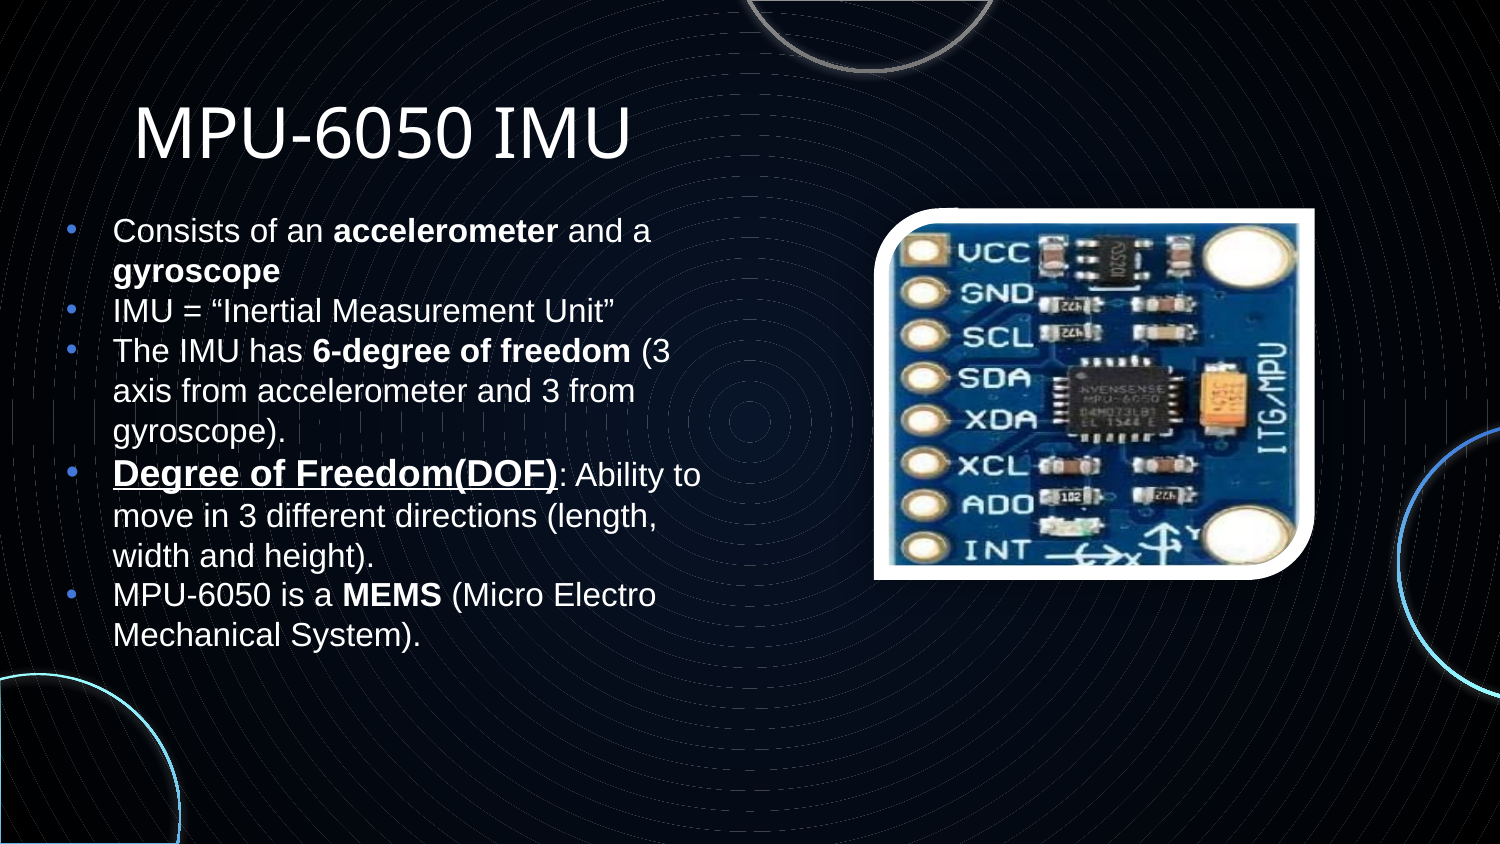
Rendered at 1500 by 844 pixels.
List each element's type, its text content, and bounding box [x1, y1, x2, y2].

text_box Consists of an accelerometer and a gyroscope IMU = “Inertial Measurement Unit” The IMU has 6-degree of freedom (3 axis from accelerometer and 3 from gyroscope). Degree of Freedom(DOF): Ability to move in 3 different directions (length, width and height). MPU-6050 is a MEMS (Micro Electro Mechanical System). [51, 166, 718, 696]
title MPU-6050 IMU [116, 72, 1383, 167]
picture [880, 215, 1308, 573]
